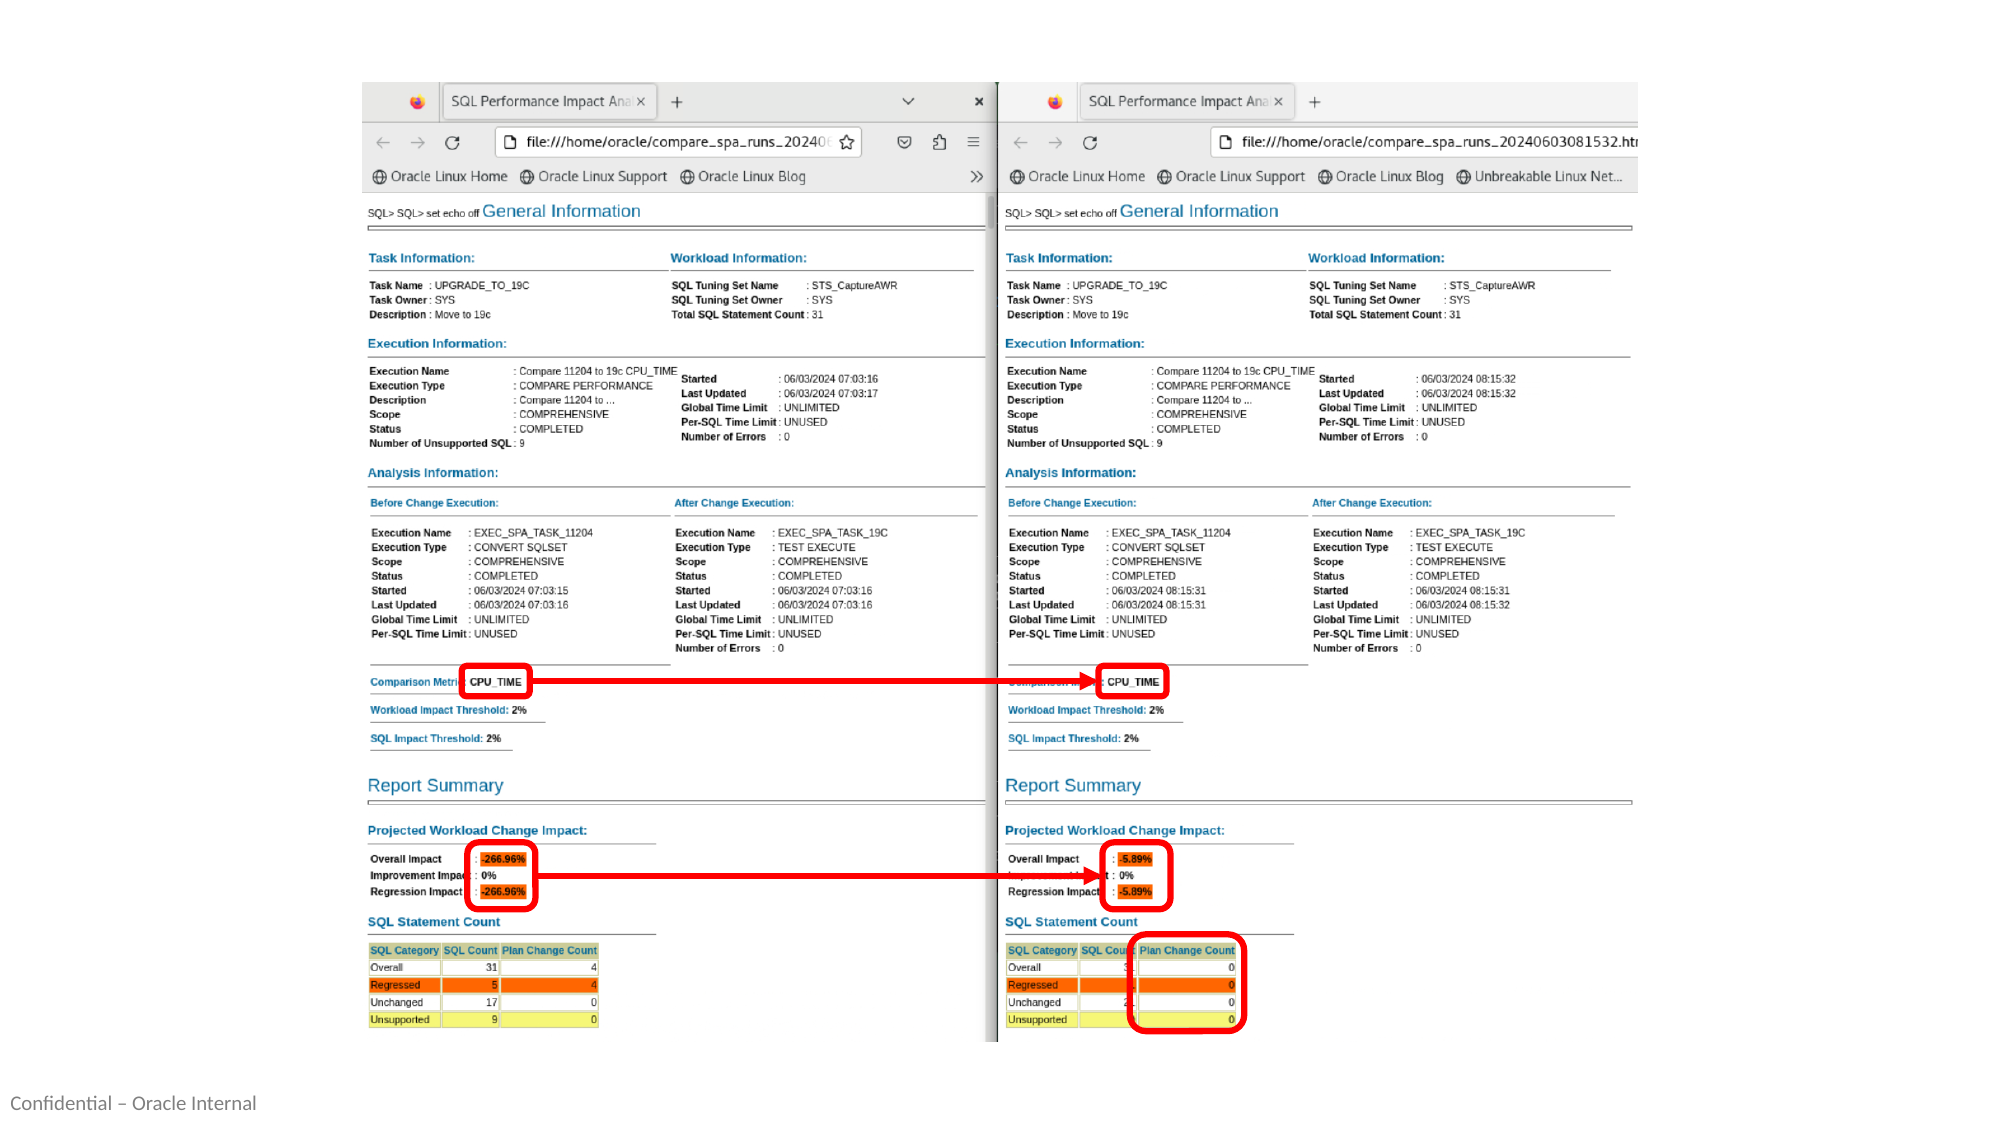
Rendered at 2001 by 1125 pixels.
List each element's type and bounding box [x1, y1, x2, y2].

picture [361, 82, 1638, 1043]
